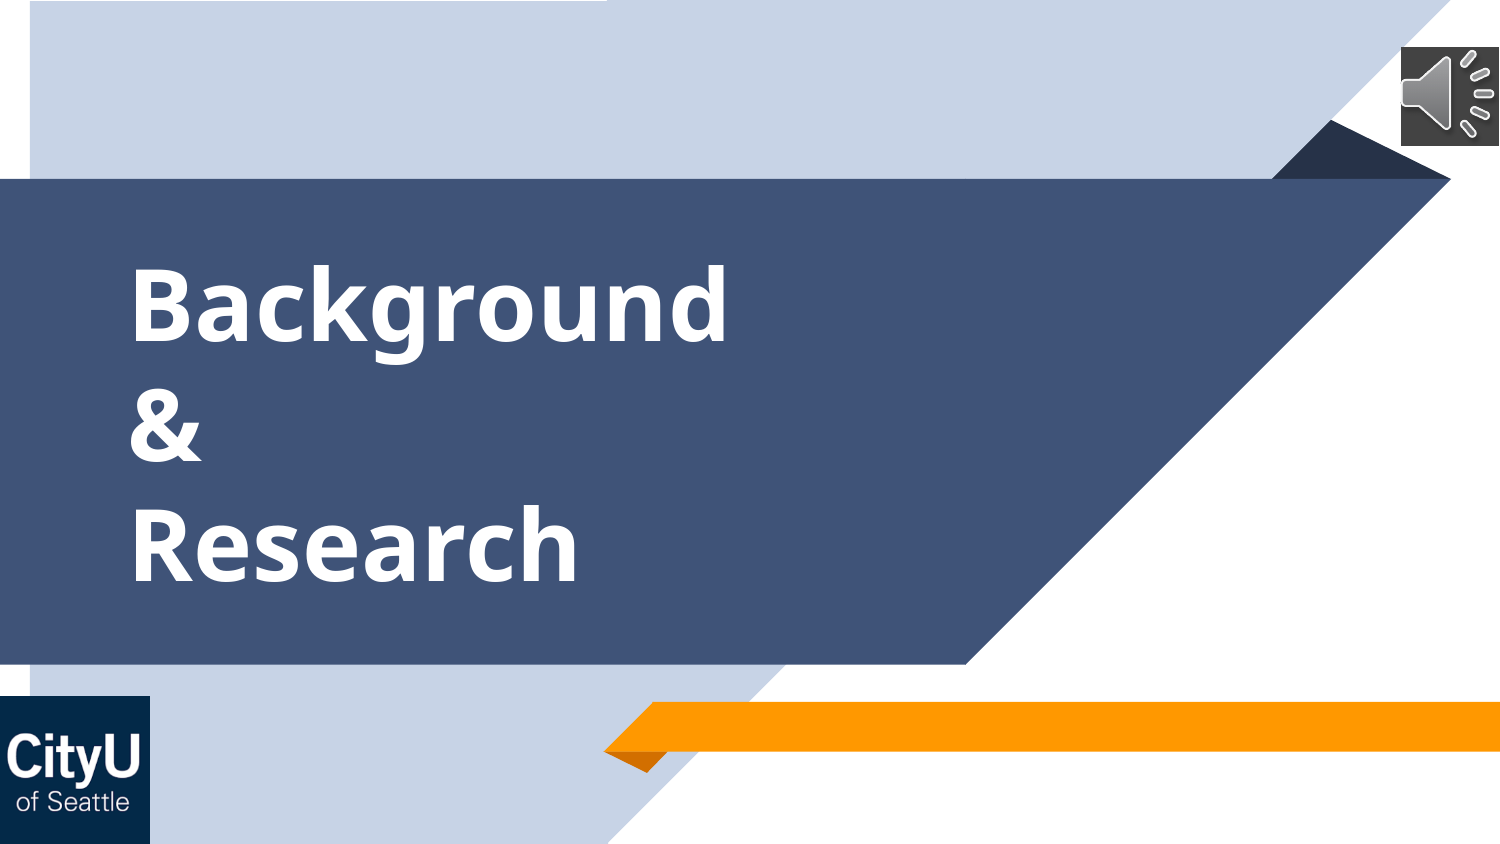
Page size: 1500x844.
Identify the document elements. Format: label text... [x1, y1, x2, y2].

picture [1399, 46, 1500, 147]
title Background & Research [112, 178, 994, 665]
picture [0, 696, 150, 844]
